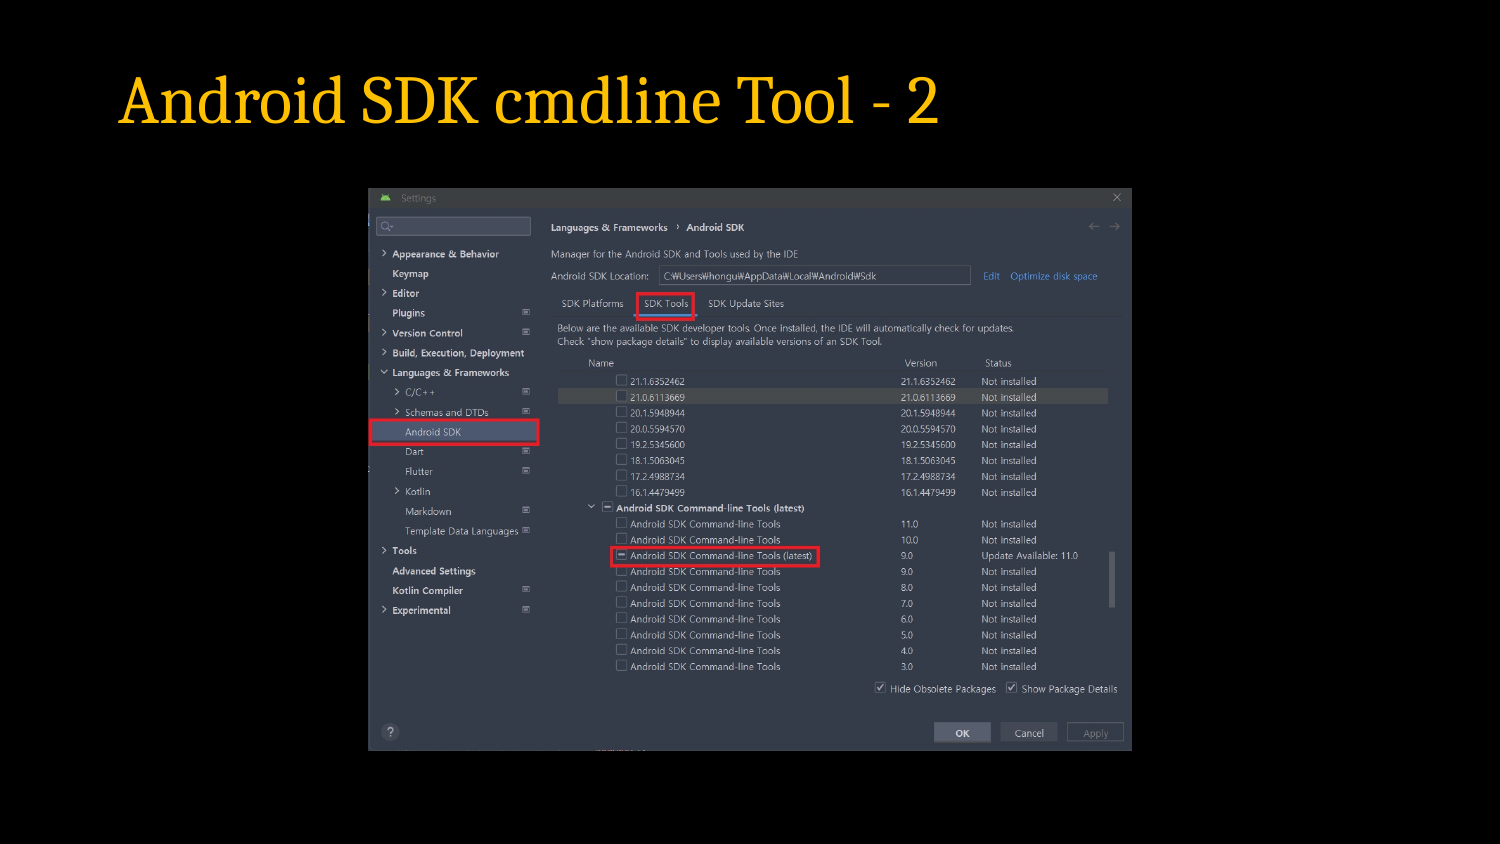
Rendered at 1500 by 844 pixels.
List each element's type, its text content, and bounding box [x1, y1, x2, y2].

title Android SDK cmdline Tool - 2 [103, 44, 1397, 159]
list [368, 188, 1132, 751]
